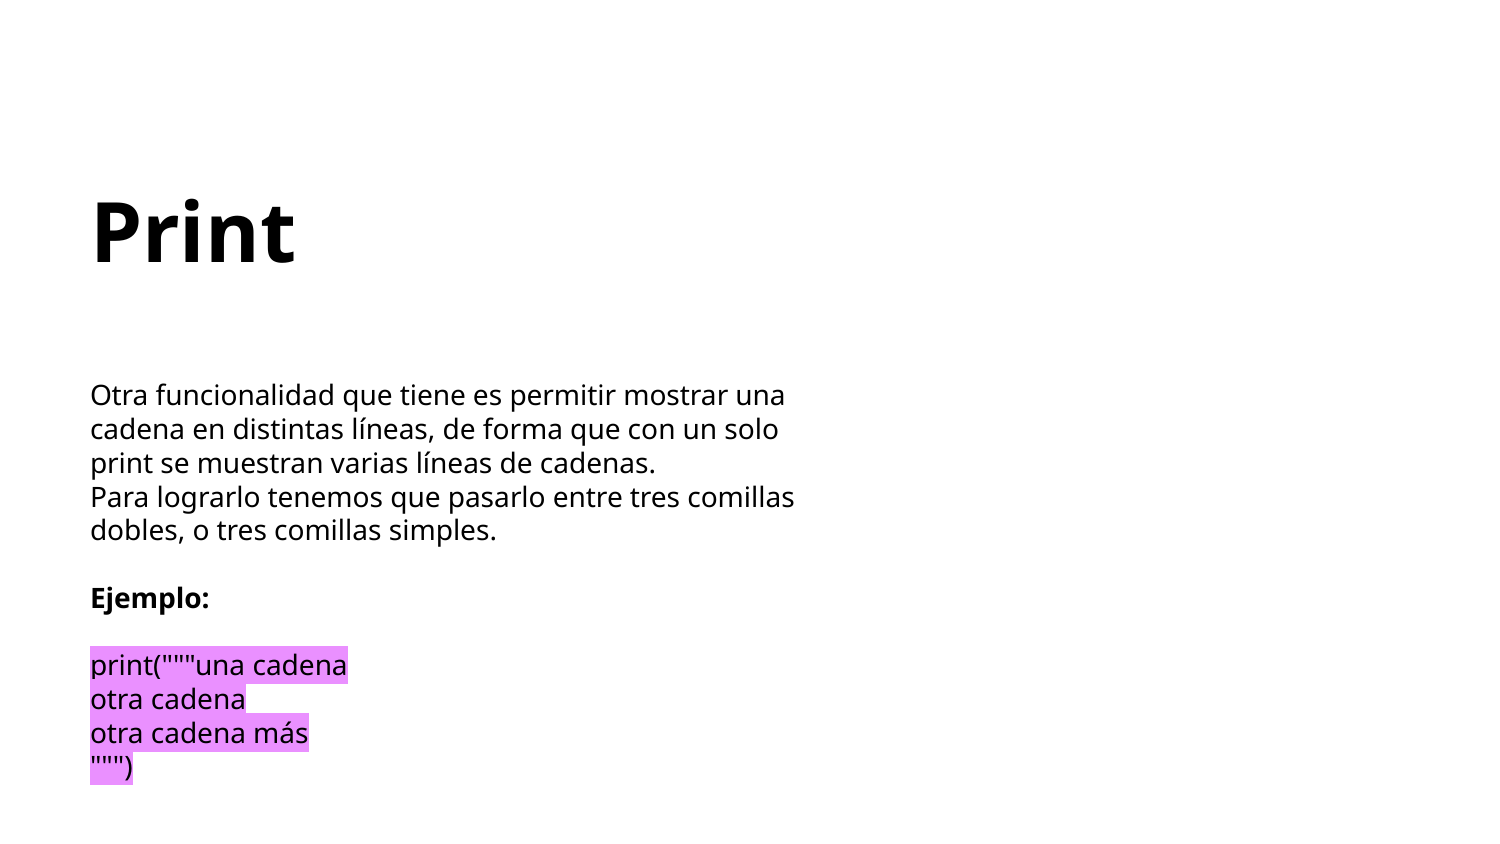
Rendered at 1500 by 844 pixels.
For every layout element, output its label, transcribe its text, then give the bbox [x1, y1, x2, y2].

text_box Otra funcionalidad que tiene es permitir mostrar una cadena en distintas líneas, de forma que con un solo print se muestran varias líneas de cadenas. Para lograrlo tenemos que pasarlo entre tres comillas dobles, o tres comillas simples. Ejemplo: print("""una cadena otra cadena otra cadena más """) [75, 362, 851, 844]
text_box Print [75, 175, 851, 296]
